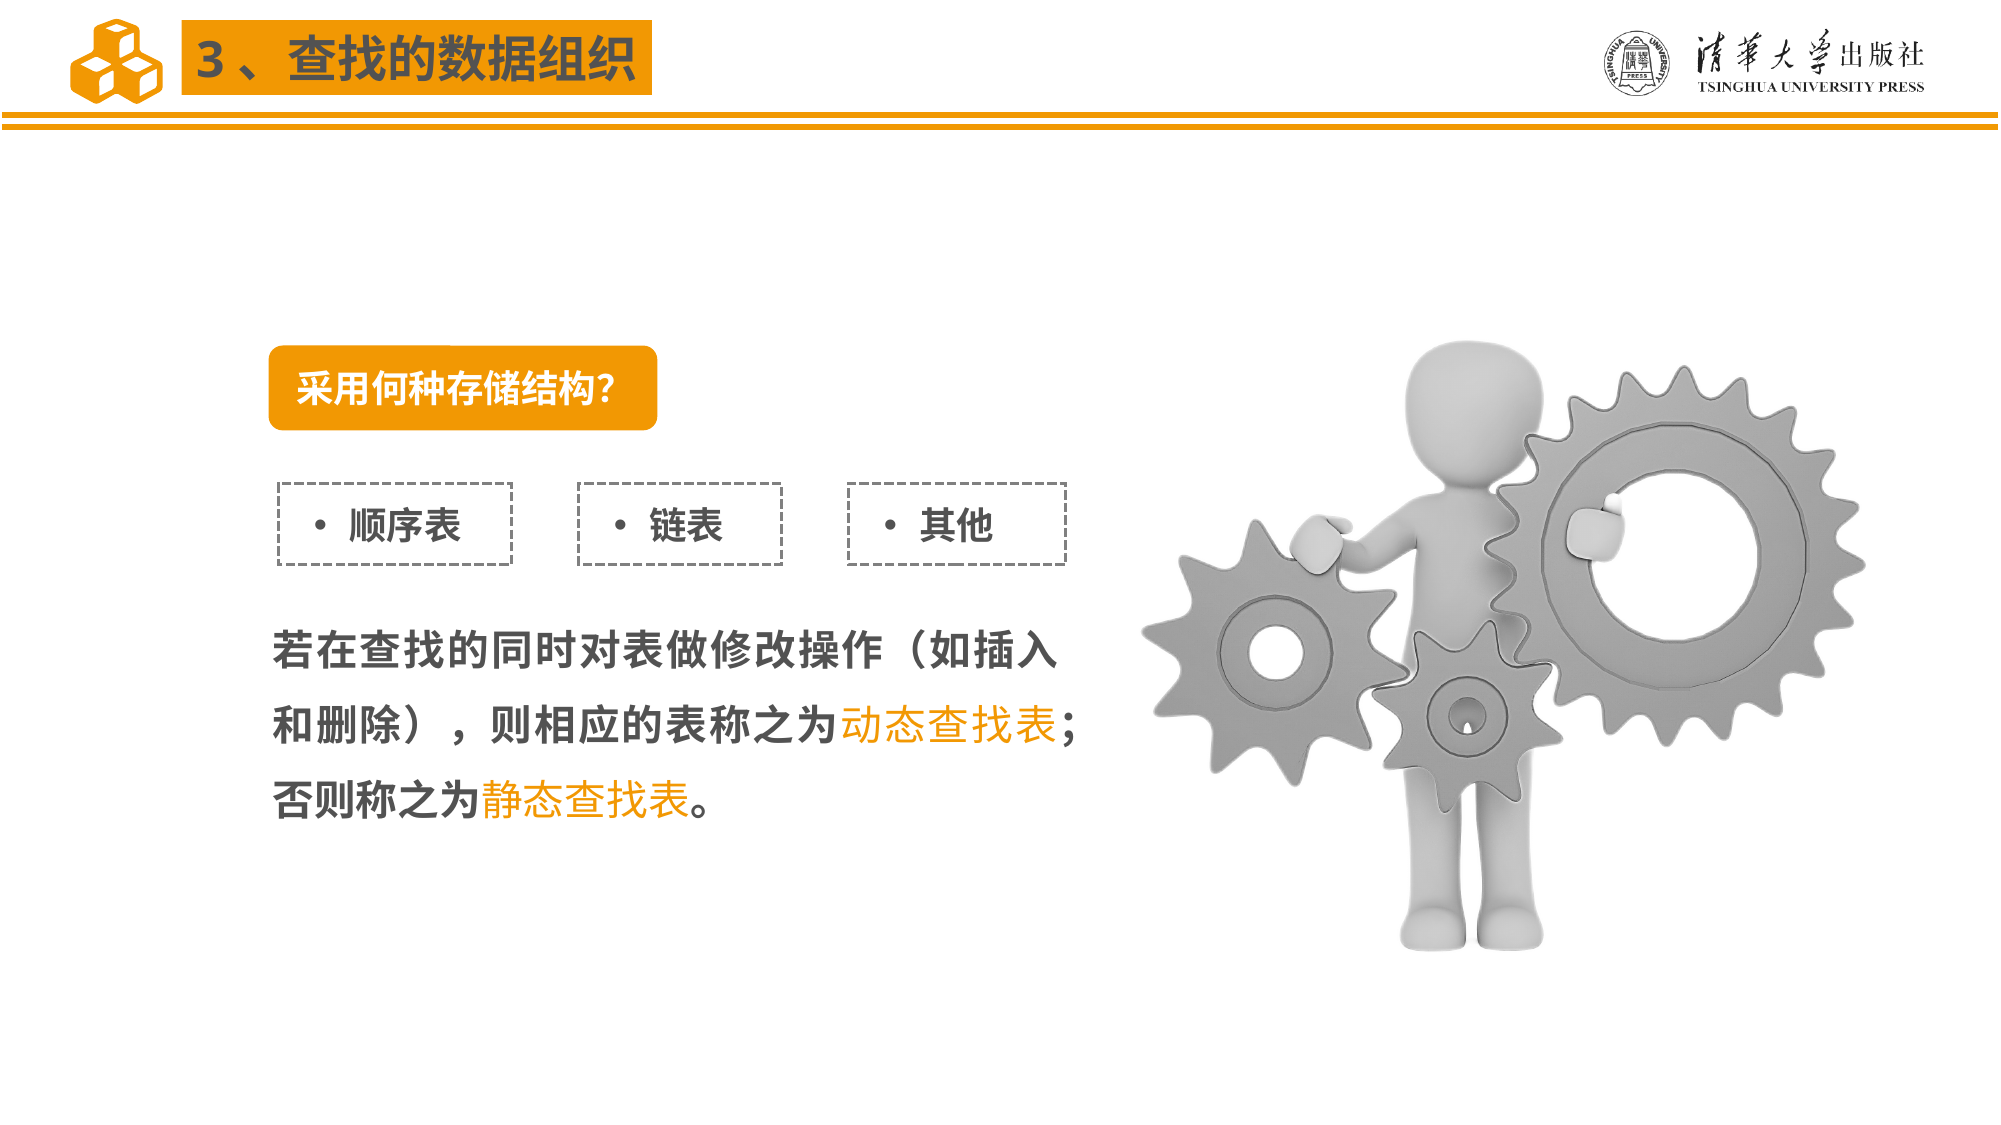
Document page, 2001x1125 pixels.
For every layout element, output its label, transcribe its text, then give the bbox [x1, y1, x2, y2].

text_box 若在查找的同时对表做修改操作（如插入和删除），则相应的表称之为动态查找表；否则称之为静态查找表。 [257, 591, 1074, 832]
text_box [268, 345, 658, 431]
text_box 顺序表 [277, 483, 513, 565]
text_box 链表 [577, 483, 783, 565]
picture [1102, 230, 1883, 1010]
text_box 3、查找的数据组织 [181, 20, 652, 95]
text_box 其他 [847, 483, 1067, 565]
